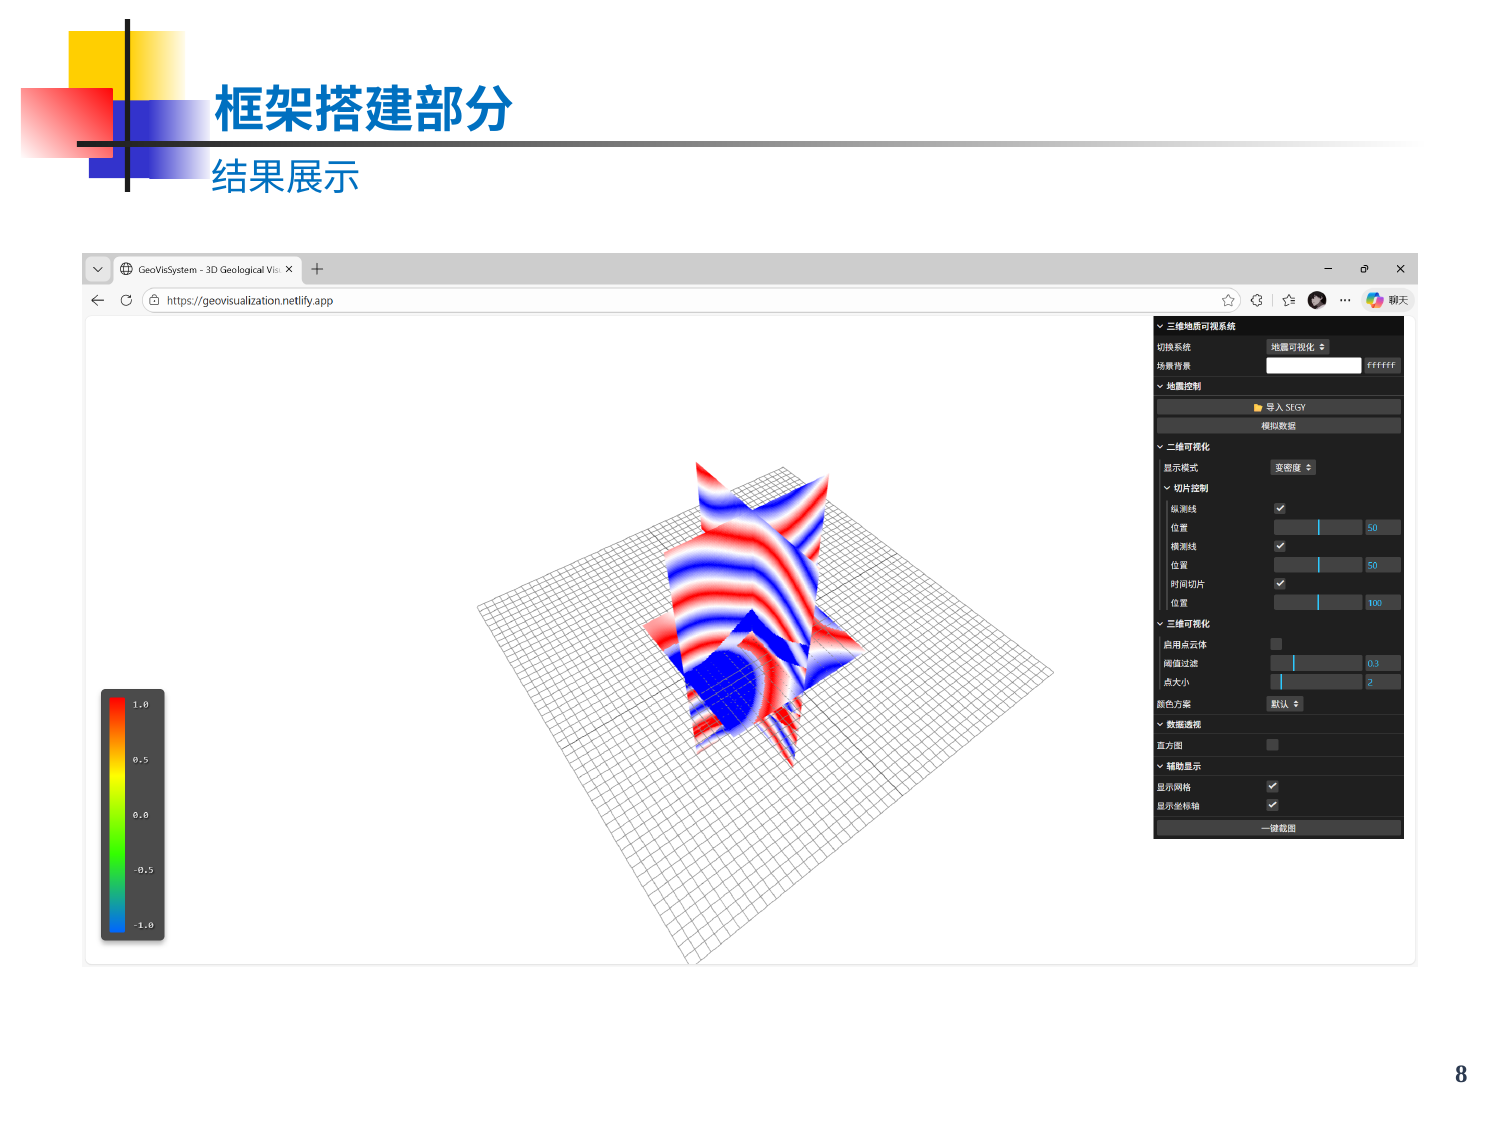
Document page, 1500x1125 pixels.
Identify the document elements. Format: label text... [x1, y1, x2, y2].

picture [82, 252, 1418, 967]
text_box 框架搭建部分 [199, 69, 1186, 145]
text_box 结果展示 [119, 145, 1432, 206]
